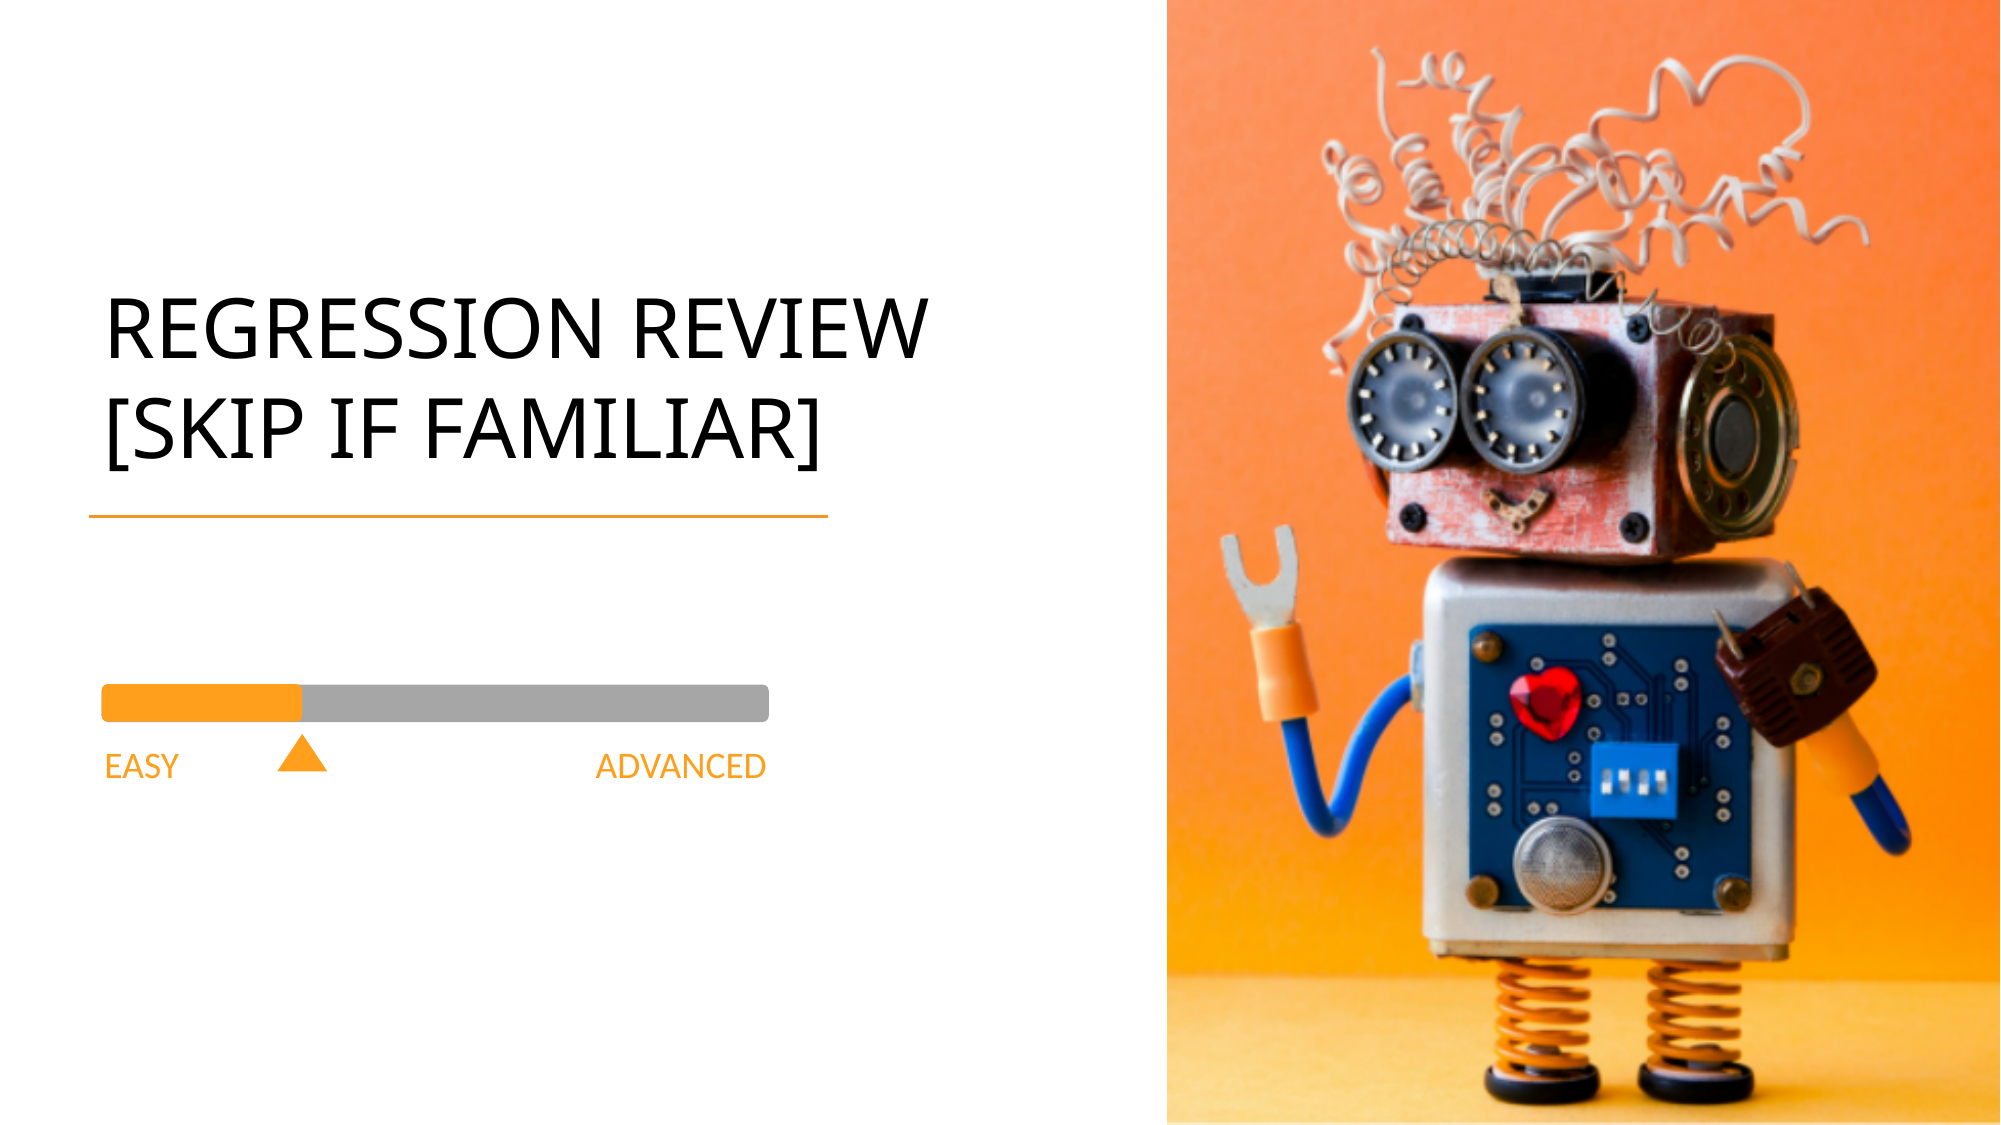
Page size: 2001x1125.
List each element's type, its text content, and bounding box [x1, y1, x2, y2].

text_box ADVANCED [580, 733, 782, 794]
text_box [107, 683, 770, 724]
text_box [275, 732, 330, 773]
text_box [100, 683, 304, 723]
text_box EASY [89, 733, 195, 794]
picture [1167, 0, 2000, 1125]
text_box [89, 267, 1130, 517]
